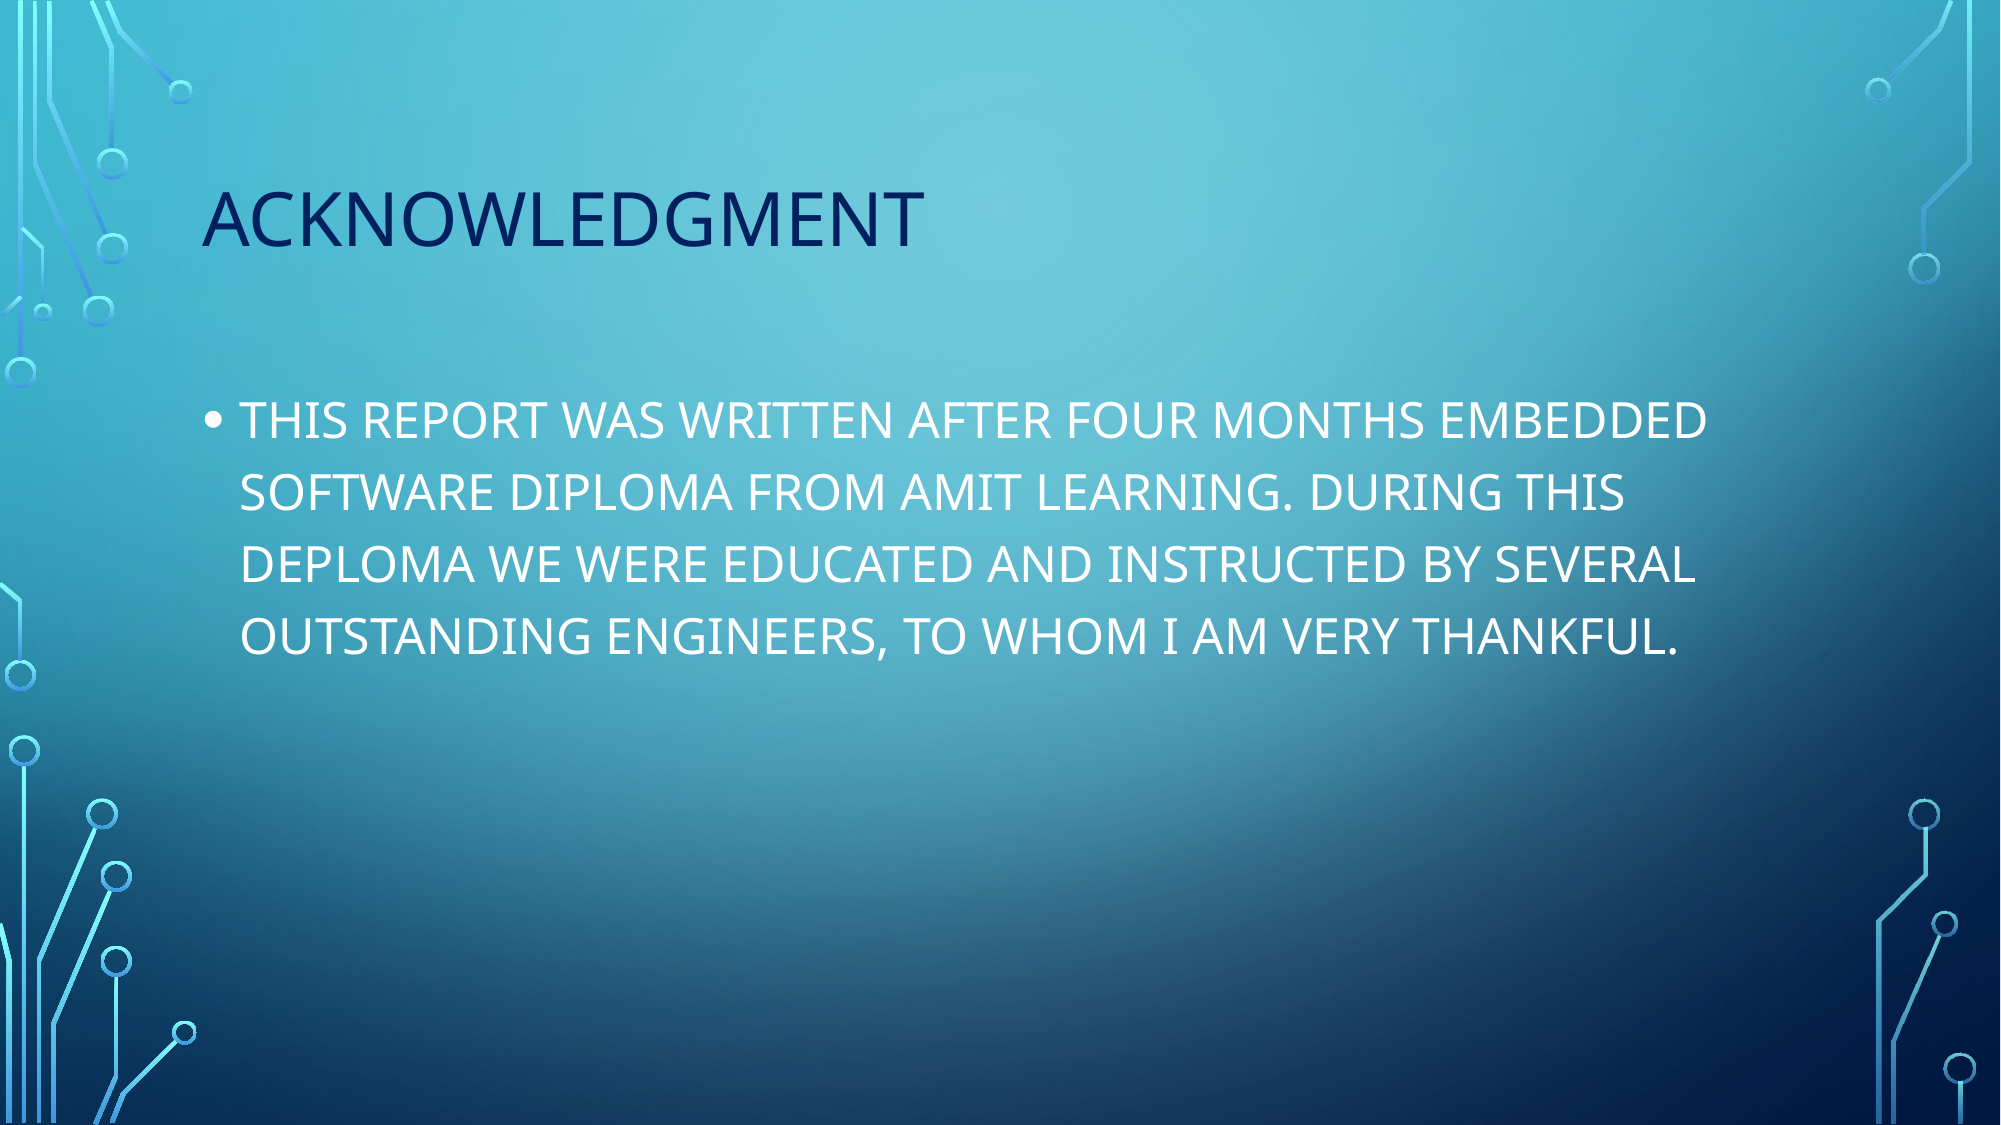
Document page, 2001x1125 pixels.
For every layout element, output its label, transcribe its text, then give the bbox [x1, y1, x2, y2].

title ACKNOWLEDGMENT [187, 101, 1813, 344]
list THIS REPORT WAS WRITTEN AFTER FOUR MONTHS EMBEDDED SOFTWARE DIPLOMA FROM AMIT LEARNING. DURING THIS DEPLOMA WE WERE EDUCATED AND INSTRUCTED BY SEVERAL OUTSTANDING ENGINEERS, TO WHOM I AM VERY THANKFUL. [187, 369, 1813, 950]
